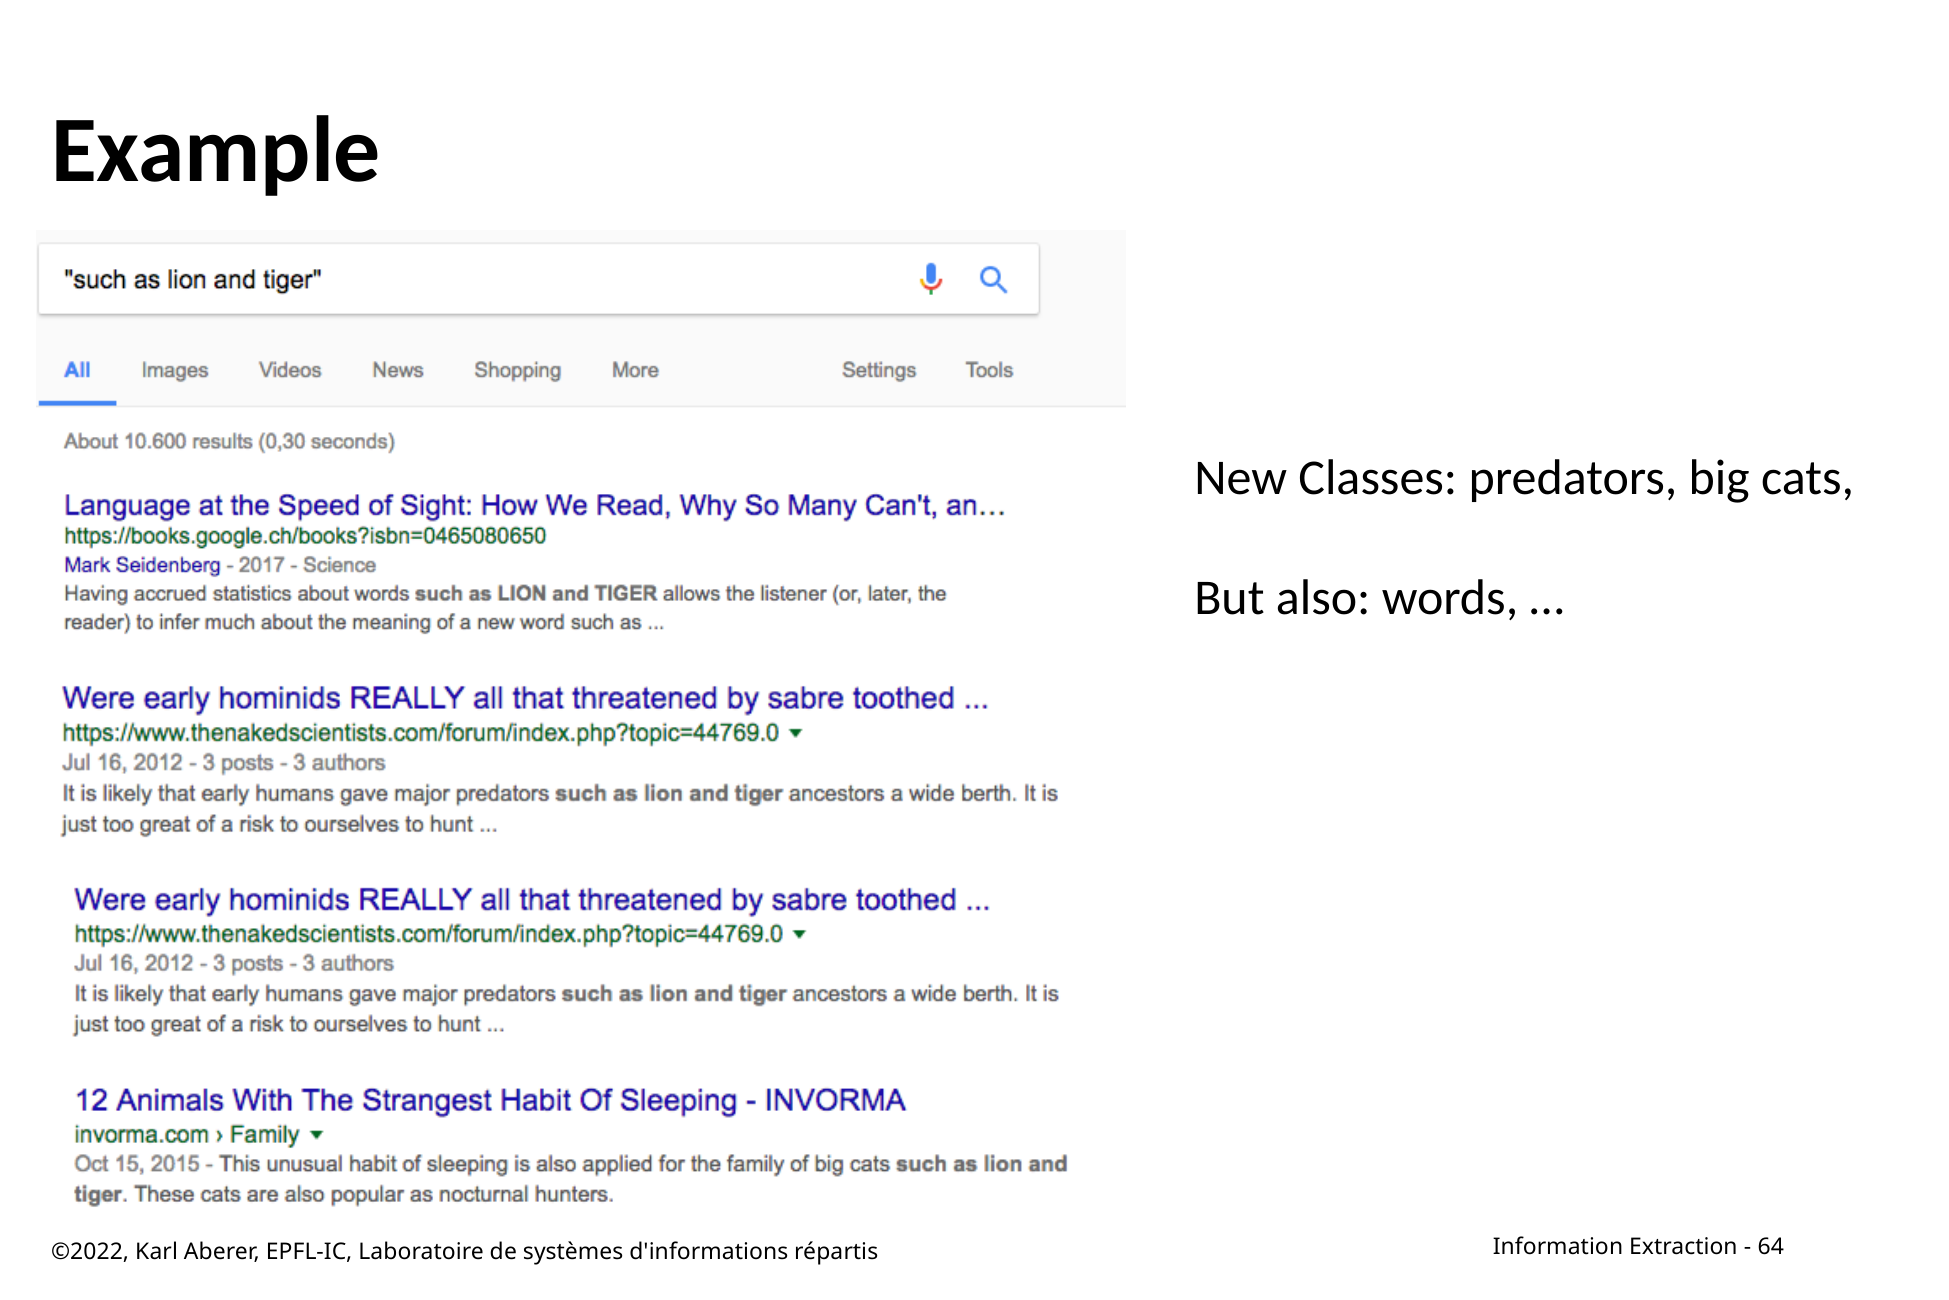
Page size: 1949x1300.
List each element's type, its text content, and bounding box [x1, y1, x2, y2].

title Example [32, 57, 1803, 232]
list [36, 230, 1126, 649]
picture [32, 649, 1126, 1234]
footer ©2022, Karl Aberer, EPFL-IC, Laboratoire de systèmes d'informations répartis [32, 1227, 1284, 1271]
text_box New Classes: predators, big cats, But also: words, … [1179, 437, 1870, 632]
